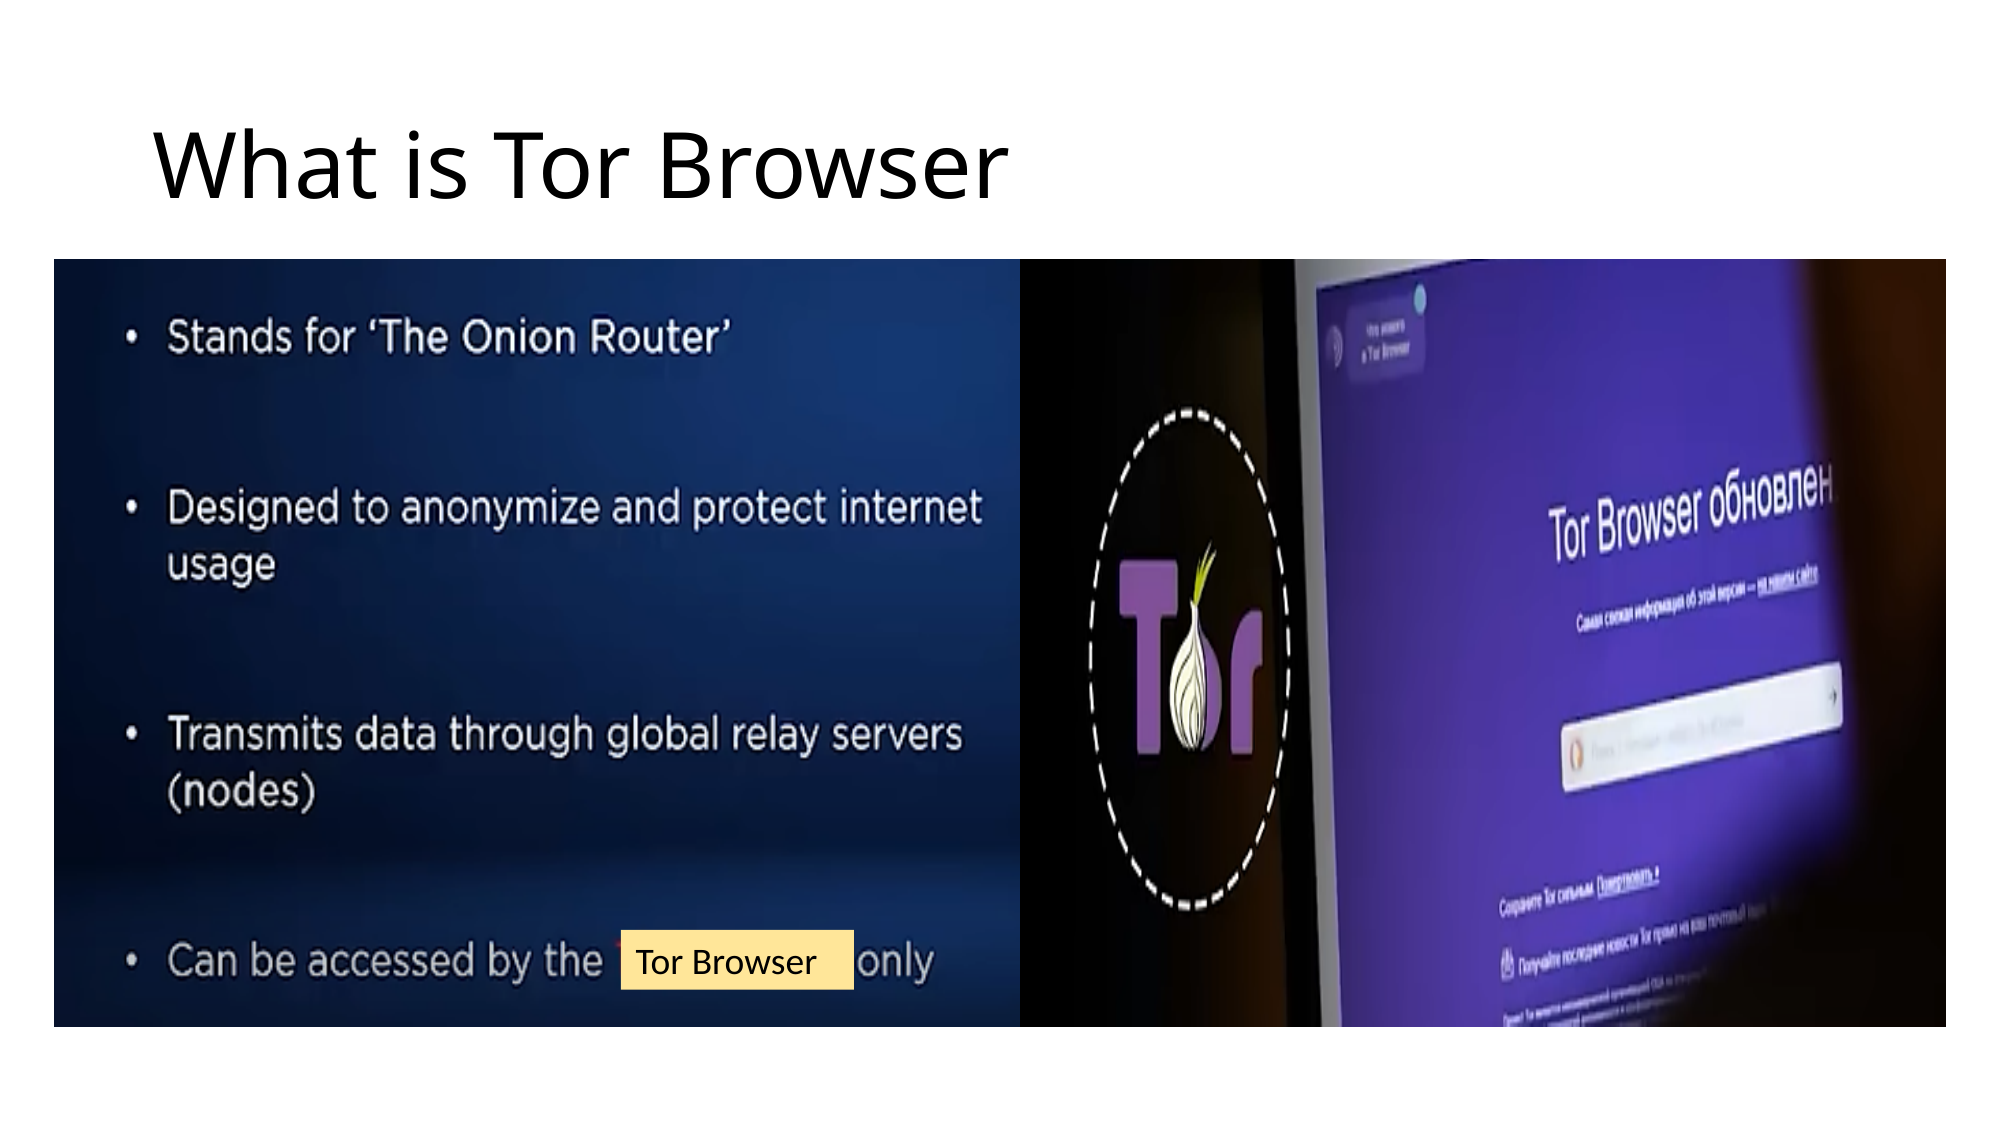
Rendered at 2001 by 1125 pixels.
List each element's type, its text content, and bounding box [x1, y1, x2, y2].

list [1020, 259, 1946, 1027]
picture [54, 259, 1020, 1027]
title What is Tor Browser [137, 59, 1863, 259]
